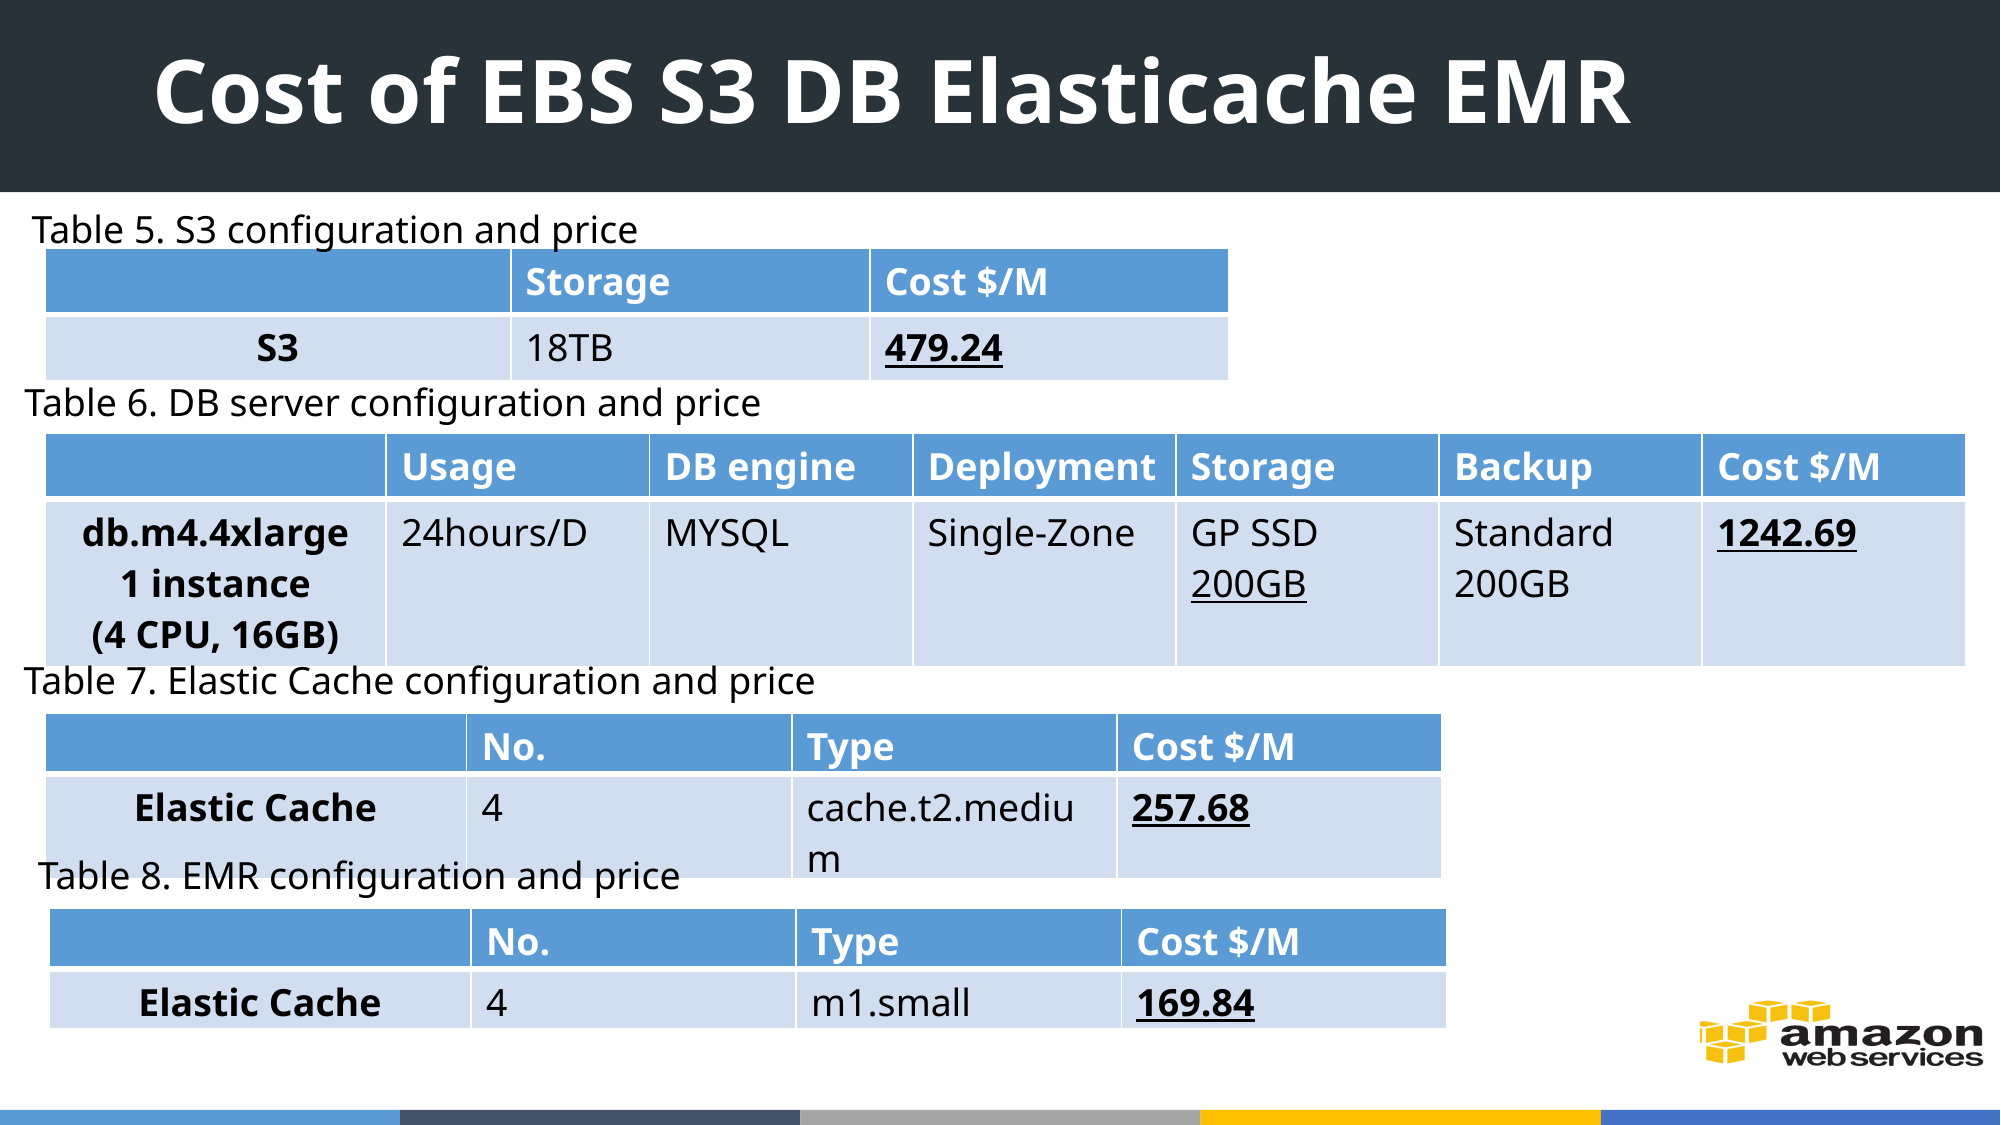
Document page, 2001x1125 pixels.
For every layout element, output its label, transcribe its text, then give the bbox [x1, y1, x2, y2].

table_cell Standard 200GB [1440, 502, 1701, 666]
table_header Cost $/M [1118, 714, 1441, 771]
table_cell 24hours/D [387, 502, 649, 649]
table_header Storage [1177, 434, 1438, 496]
table_header Deployment [914, 434, 1175, 496]
picture [1698, 981, 1984, 1099]
table_cell 169.84 [1122, 972, 1446, 1028]
table_header Type [797, 909, 1121, 966]
table_cell S3 [46, 317, 510, 371]
table_header No. [467, 714, 791, 771]
table_header No. [472, 909, 795, 966]
table_cell Single-Zone [914, 502, 1175, 666]
table_cell cache.t2.medium [793, 777, 1116, 878]
table_cell Elastic Cache [50, 972, 470, 1028]
table_cell 4 [472, 972, 795, 1028]
table_header Type [793, 714, 1116, 771]
table_cell m1.small [797, 972, 1121, 1028]
table_cell db.m4.4xlarge 1 instance (4 CPU, 16GB) [46, 502, 385, 649]
table_header [50, 909, 470, 966]
text_box Table 7. Elastic Cache configuration and price [8, 649, 832, 710]
table_cell 479.24 [871, 317, 1228, 380]
table_header [46, 258, 510, 312]
table_header Backup [1440, 434, 1701, 496]
text_box Table 8. EMR configuration and price [23, 844, 697, 905]
table_header DB engine [650, 434, 912, 496]
table_cell MYSQL [650, 502, 912, 666]
table_header Cost $/M [1122, 909, 1446, 966]
table_header Usage [387, 434, 649, 496]
title Cost of EBS S3 DB Elasticache EMR [137, 40, 1863, 151]
table_header [46, 714, 466, 771]
table_cell Elastic Cache [46, 777, 466, 844]
table_header Storage [512, 249, 869, 312]
table_cell 1242.69 [1703, 502, 1965, 666]
text_box Table 6. DB server configuration and price [9, 371, 777, 432]
table_cell 4 [467, 777, 791, 878]
table_header Cost $/M [871, 249, 1228, 312]
table_header [46, 434, 385, 496]
text_box Table 5. S3 configuration and price [16, 198, 654, 258]
table_cell GP SSD 200GB [1177, 502, 1438, 666]
table_cell 257.68 [1118, 777, 1441, 878]
table_cell 18TB [512, 317, 869, 380]
table_header Cost $/M [1703, 434, 1965, 496]
